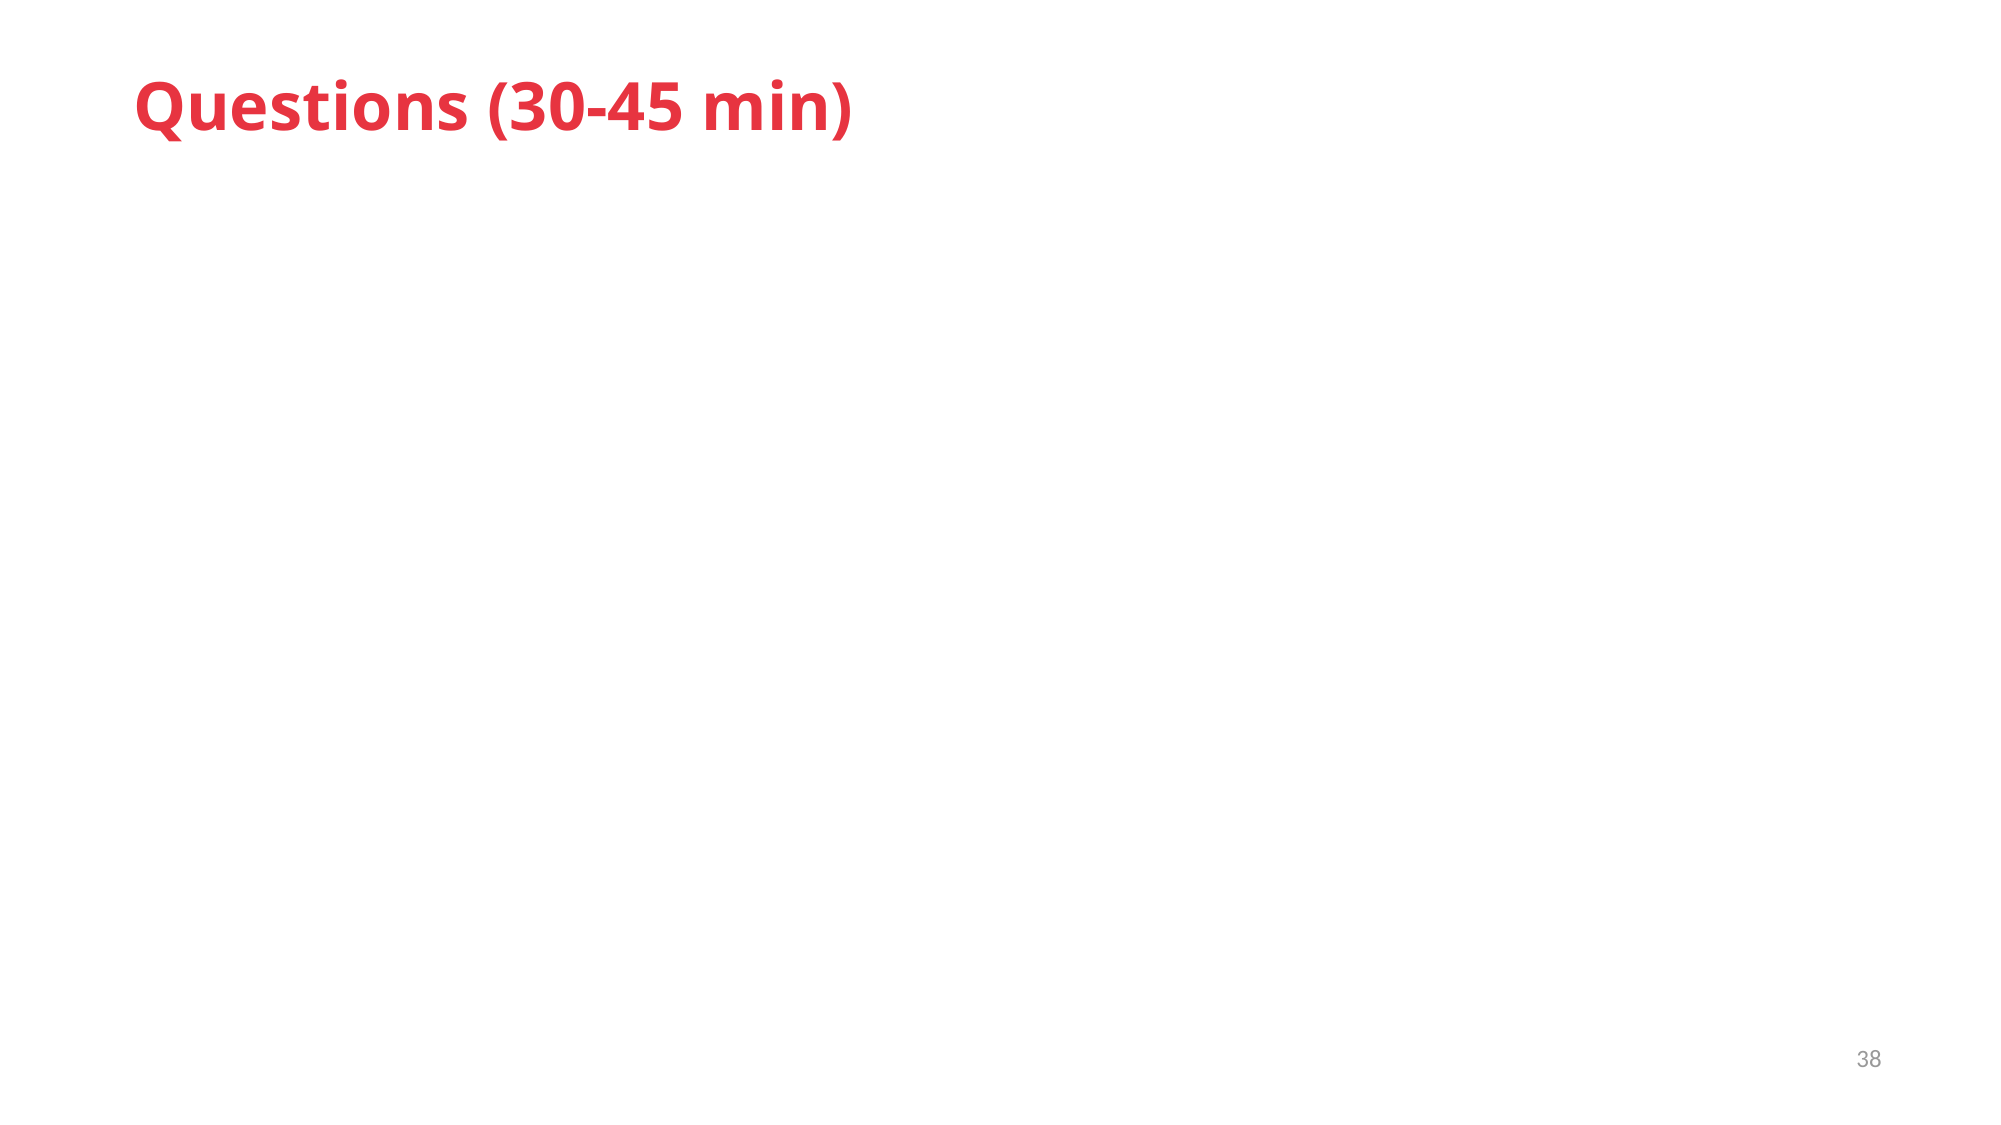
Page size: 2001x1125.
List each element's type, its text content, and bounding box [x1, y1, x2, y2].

slide_number 38 [1375, 1042, 1882, 1103]
title Questions (30-45 min) [118, 56, 1447, 222]
